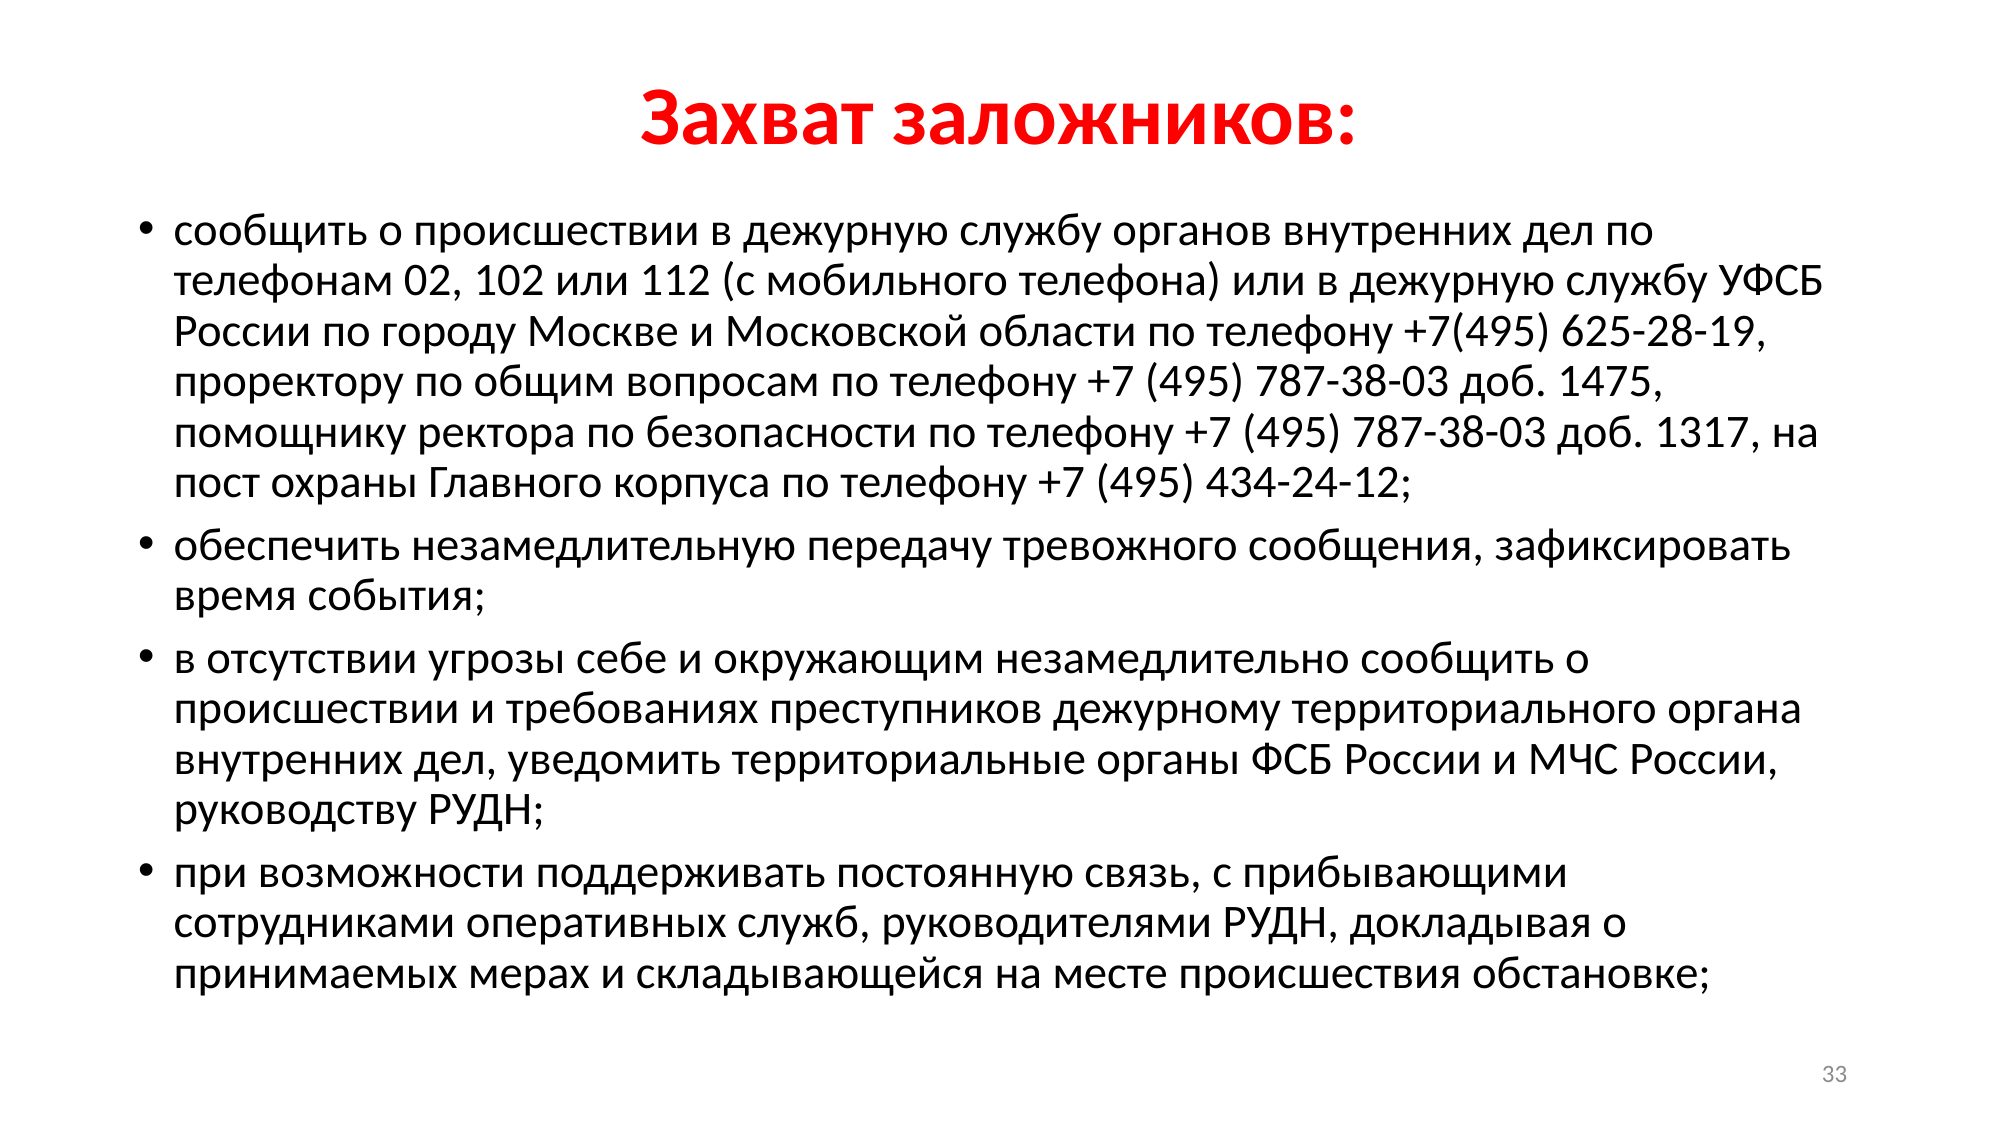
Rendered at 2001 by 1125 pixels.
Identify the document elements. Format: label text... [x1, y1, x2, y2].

title Захват заложников: [137, 59, 1863, 176]
slide_number 33 [1412, 1042, 1863, 1103]
list сообщить о происшествии в дежурную службу органов внутренних дел по телефонам 02, 102 или 112 (с мобильного телефона) или в дежурную службу УФСБ России по городу Москве и Московской области по телефону +7(495) 625-28-19, проректору по общим вопросам по телефону +7 (495) 787-38-03 доб. 1475, помощнику ректора по безопасности по телефону +7 (495) 787-38-03 доб. 1317, на пост охраны Главного корпуса по телефону +7 (495) 434-24-12; обеспечить незамедлительную передачу тревожного сообщения, зафиксировать время события; в отсутствии угрозы себе и окружающим незамедлительно сообщить о происшествии и требованиях преступников дежурному территориального органа внутренних дел, уведомить территориальные органы ФСБ России и МЧС России, руководству РУДН; при возможности поддерживать постоянную связь, с прибывающими сотрудниками оперативных служб, руководителями РУДН, докладывая о принимаемых мерах и складывающейся на месте происшествия обстановке; [123, 197, 1849, 1013]
